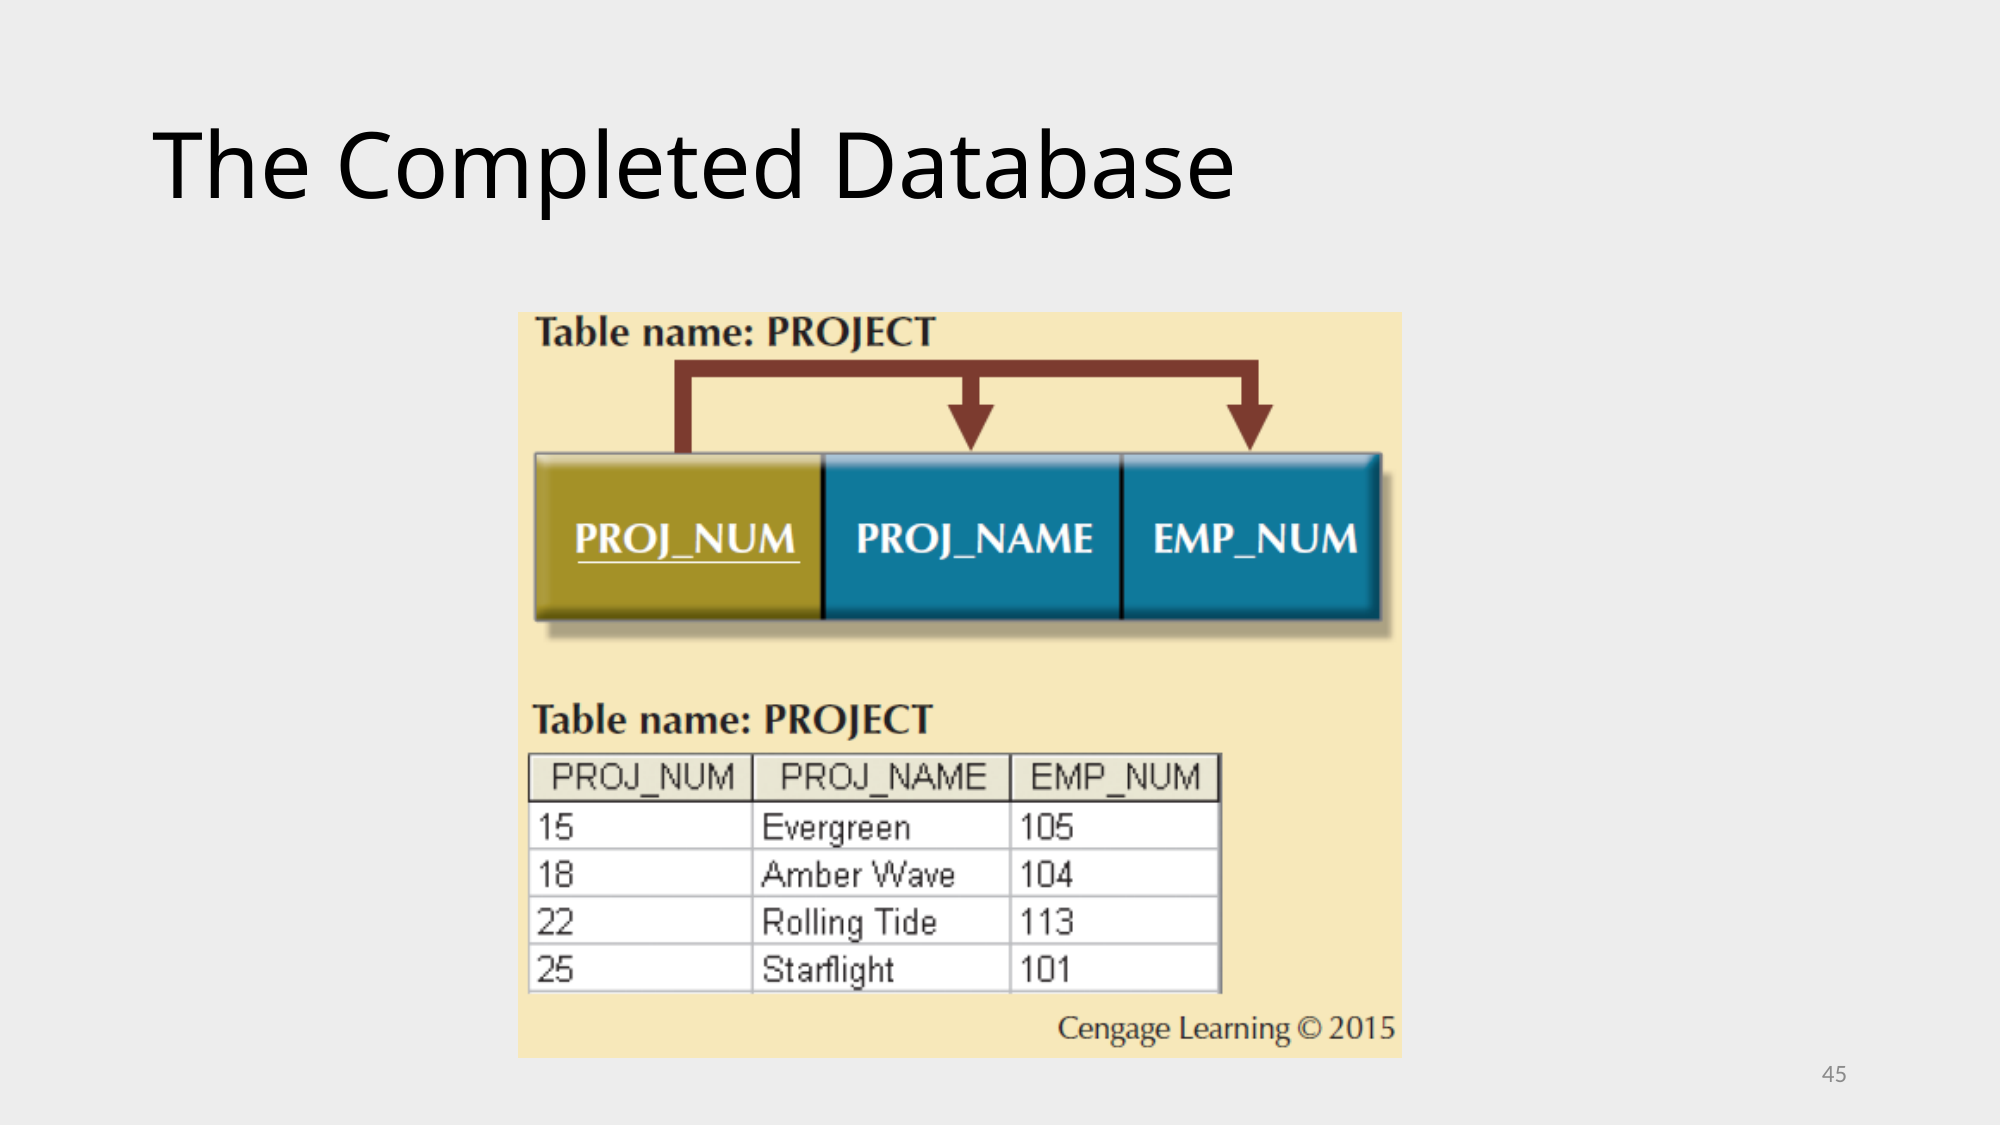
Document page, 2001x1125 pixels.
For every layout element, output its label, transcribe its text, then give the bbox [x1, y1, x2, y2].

title The Completed Database [137, 59, 1863, 278]
picture [518, 312, 1402, 1058]
slide_number 45 [1412, 1042, 1863, 1103]
